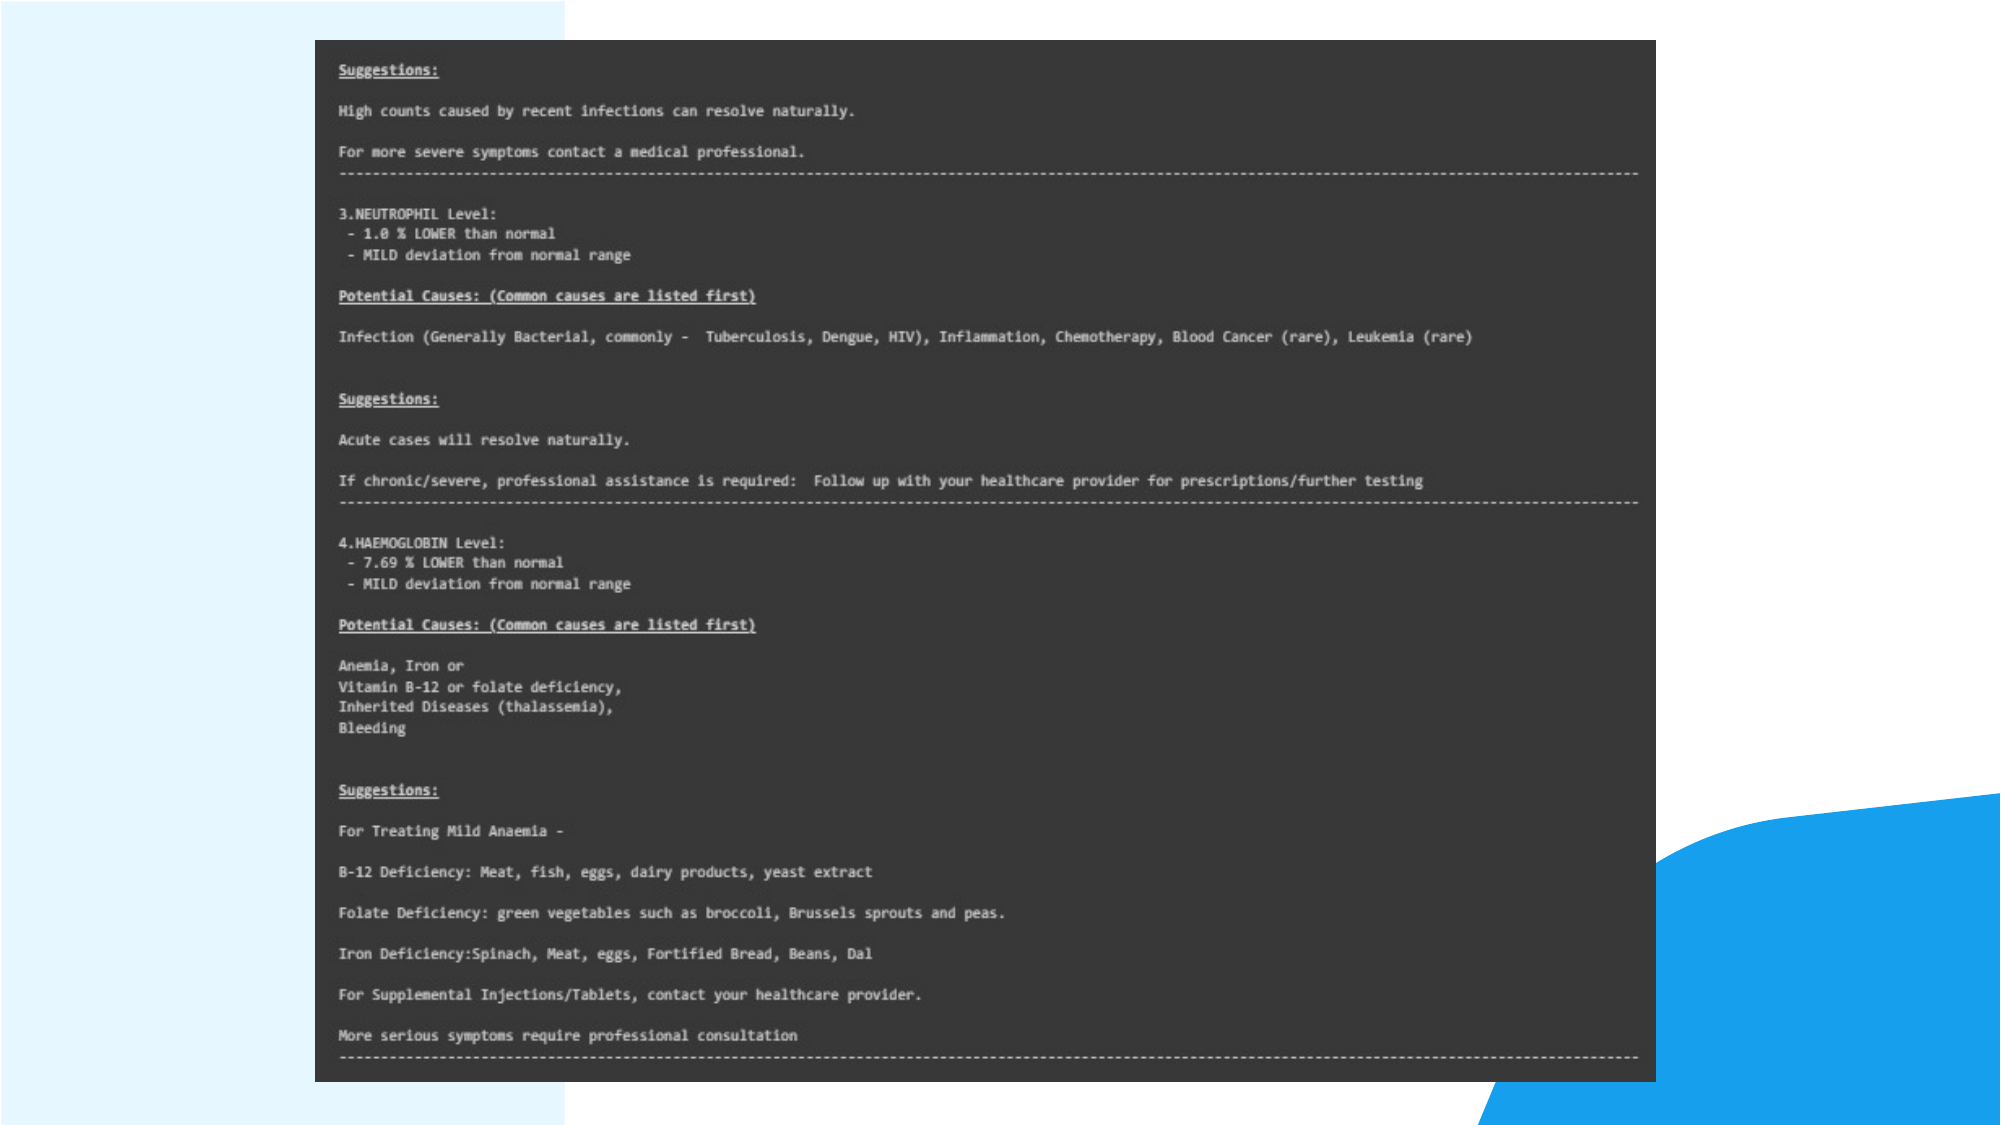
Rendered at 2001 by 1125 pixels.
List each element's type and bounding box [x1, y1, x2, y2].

picture [314, 39, 1657, 1082]
